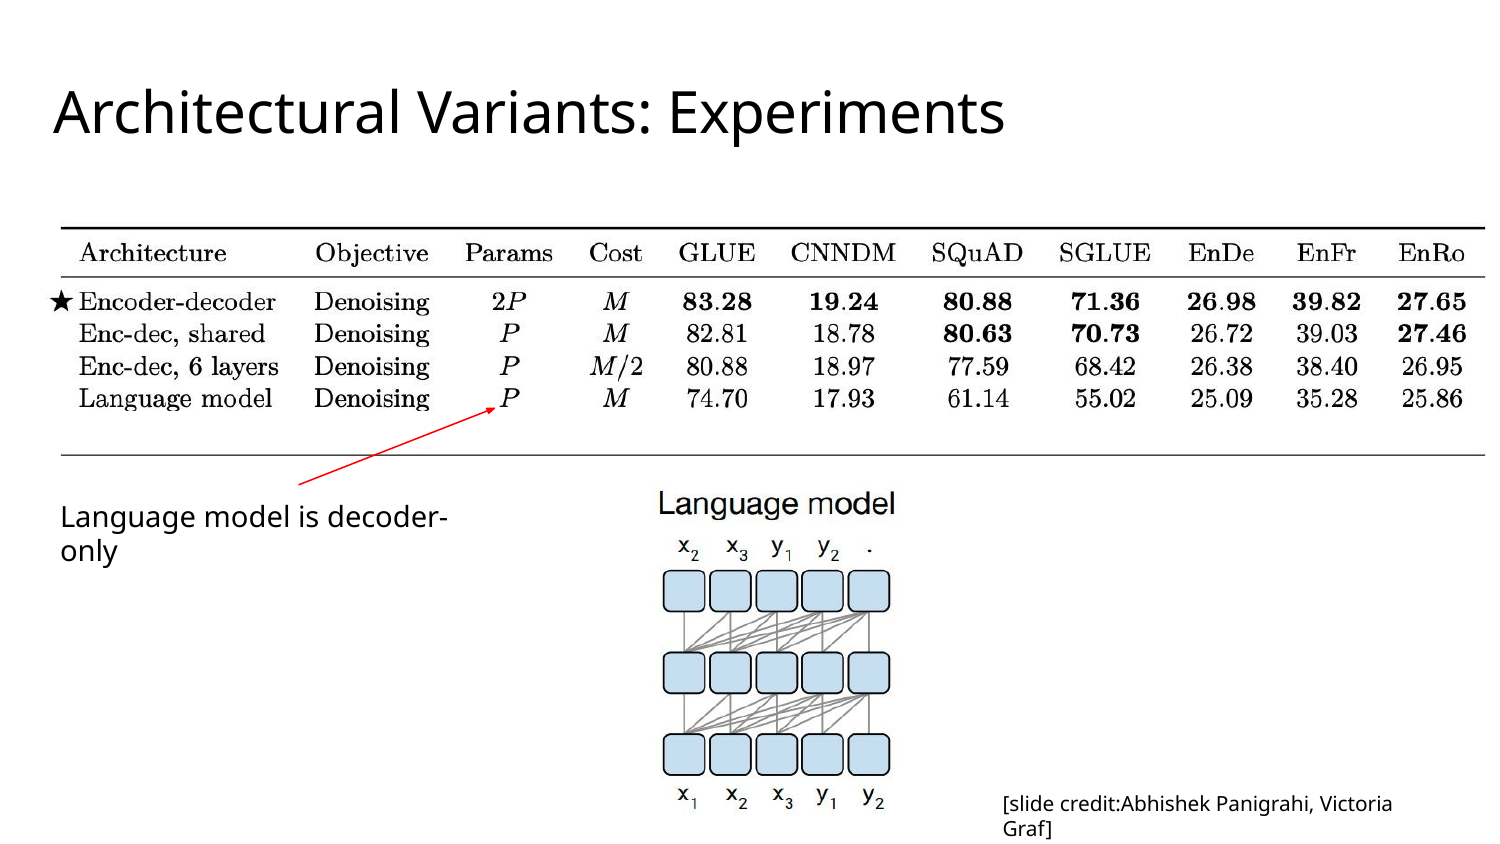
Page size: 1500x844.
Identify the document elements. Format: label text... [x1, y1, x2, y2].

title Architectural Variants: Experiments [51, 72, 1449, 217]
text_box [slide credit:Abhishek Panigrahi, Victoria Graf] [987, 783, 1449, 844]
picture [652, 478, 916, 832]
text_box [45, 222, 1486, 486]
text_box Language model is decoder-only [58, 495, 486, 568]
